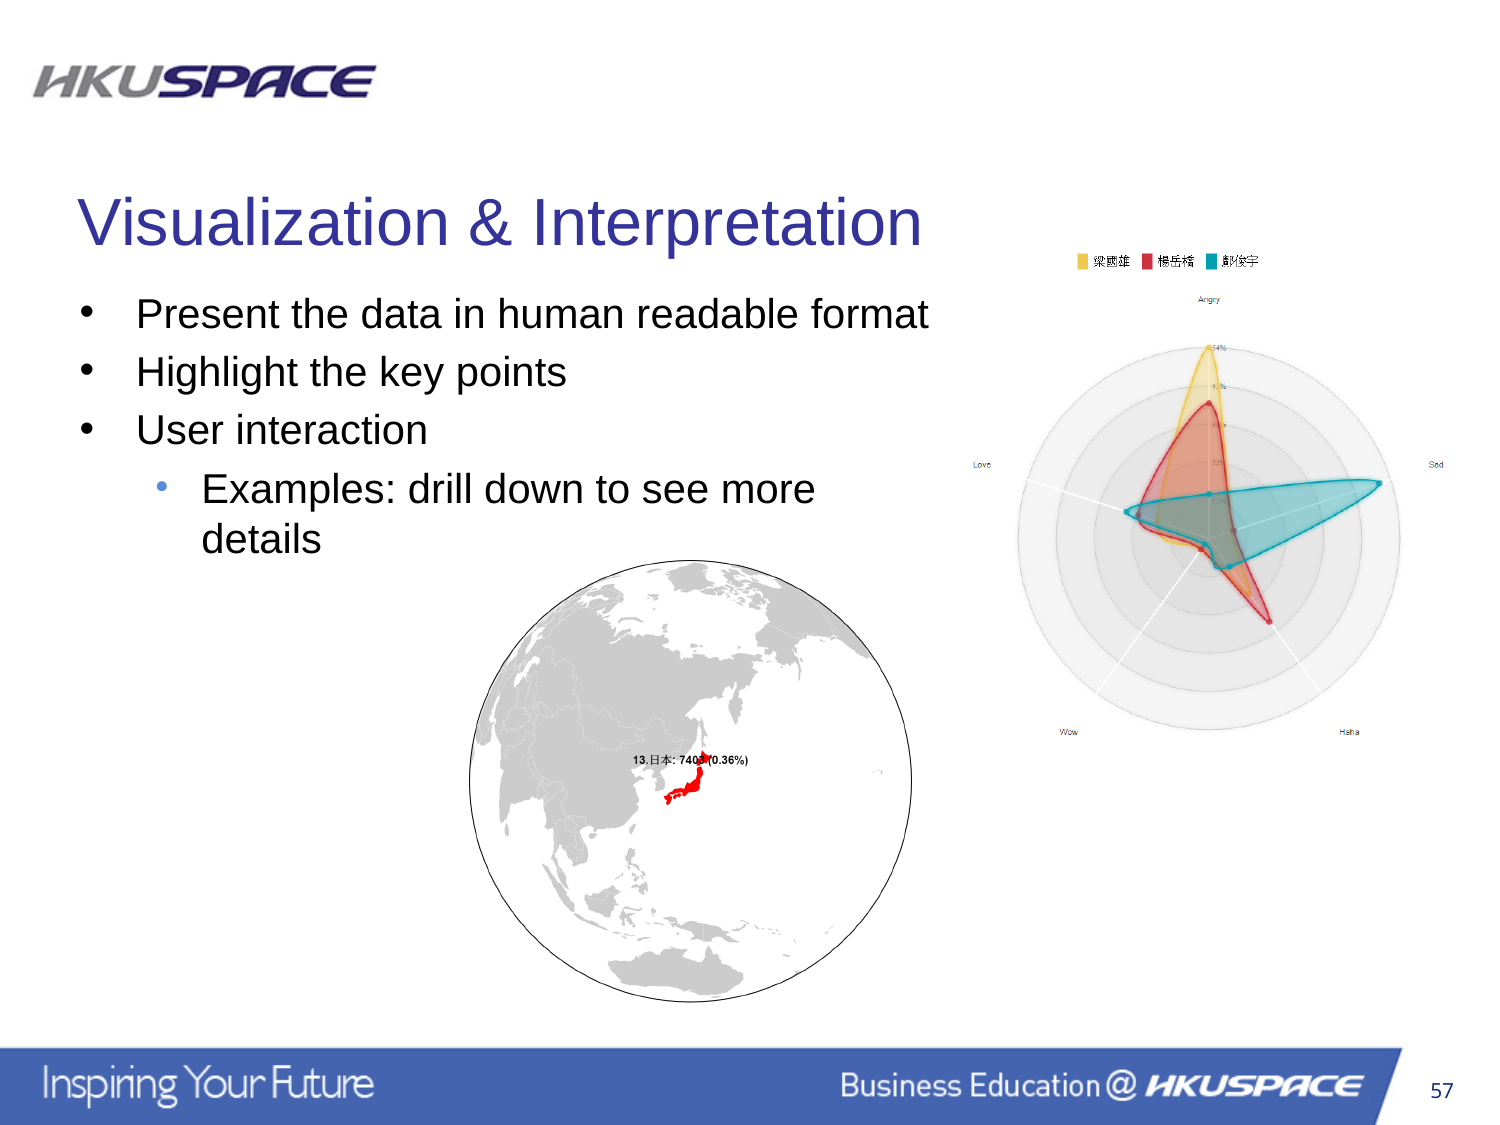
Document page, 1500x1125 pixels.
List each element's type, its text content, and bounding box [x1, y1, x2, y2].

slide_number 57 [1415, 1070, 1499, 1125]
text_box Present the data in human readable format Highlight the key points User interaction Examples: drill down to see more details [64, 278, 963, 1012]
picture [0, 0, 1500, 1125]
title Visualization & Interpretation [62, 101, 1388, 266]
